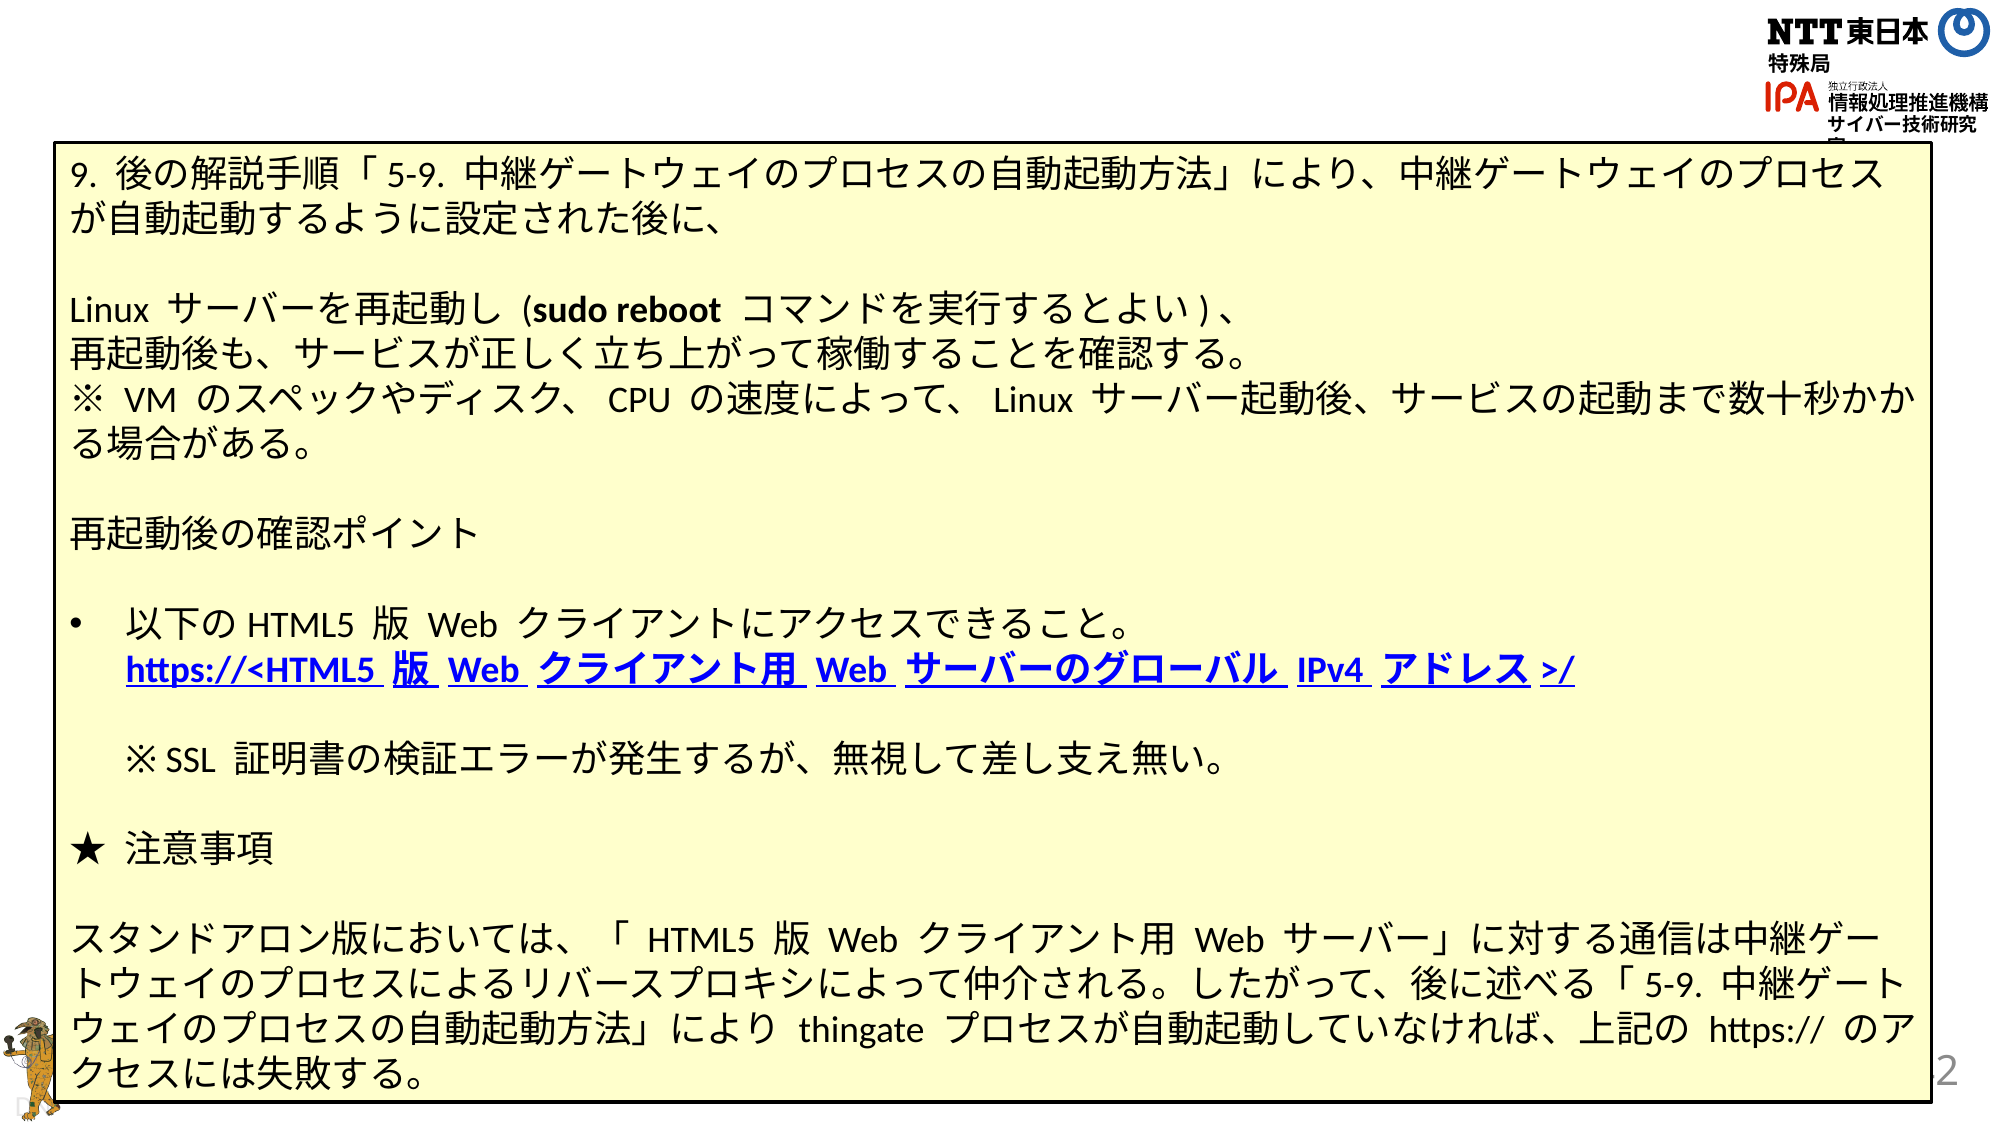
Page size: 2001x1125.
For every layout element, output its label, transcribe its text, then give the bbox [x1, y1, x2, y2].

slide_number 42 [1932, 1042, 1975, 1103]
text_box 9. 後の解説手順「5-9. 中継ゲートウェイのプロセスの自動起動方法」により、中継ゲートウェイのプロセスが自動起動するように設定された後に、 Linux サーバーを再起動し (sudo reboot コマンドを実行するとよい)、 再起動後も、サービスが正しく立ち上がって稼働することを確認する。 ※ VM のスペックやディスク、CPU の速度によって、Linux サーバー起動後、サービスの起動まで数十秒かかる場合がある。 再起動後の確認ポイント 以下のHTML5 版 Web クライアントにアクセスできること。 https://<HTML5 版 Web クライアント用 Web サーバーのグローバル IPv4 アドレス>/ ※ SSL 証明書の検証エラーが発生するが、無視して差し支え無い。 ★ 注意事項 スタンドアロン版においては、「 HTML5 版 Web クライアント用 Web サーバー」に対する通信は中継ゲートウェイのプロセスによるリバースプロキシによって仲介される。したがって、後に述べる「5-9. 中継ゲートウェイのプロセスの自動起動方法」により thingate プロセスが自動起動していなければ、上記の https:// のアクセスには失敗する。 [54, 142, 1932, 1103]
